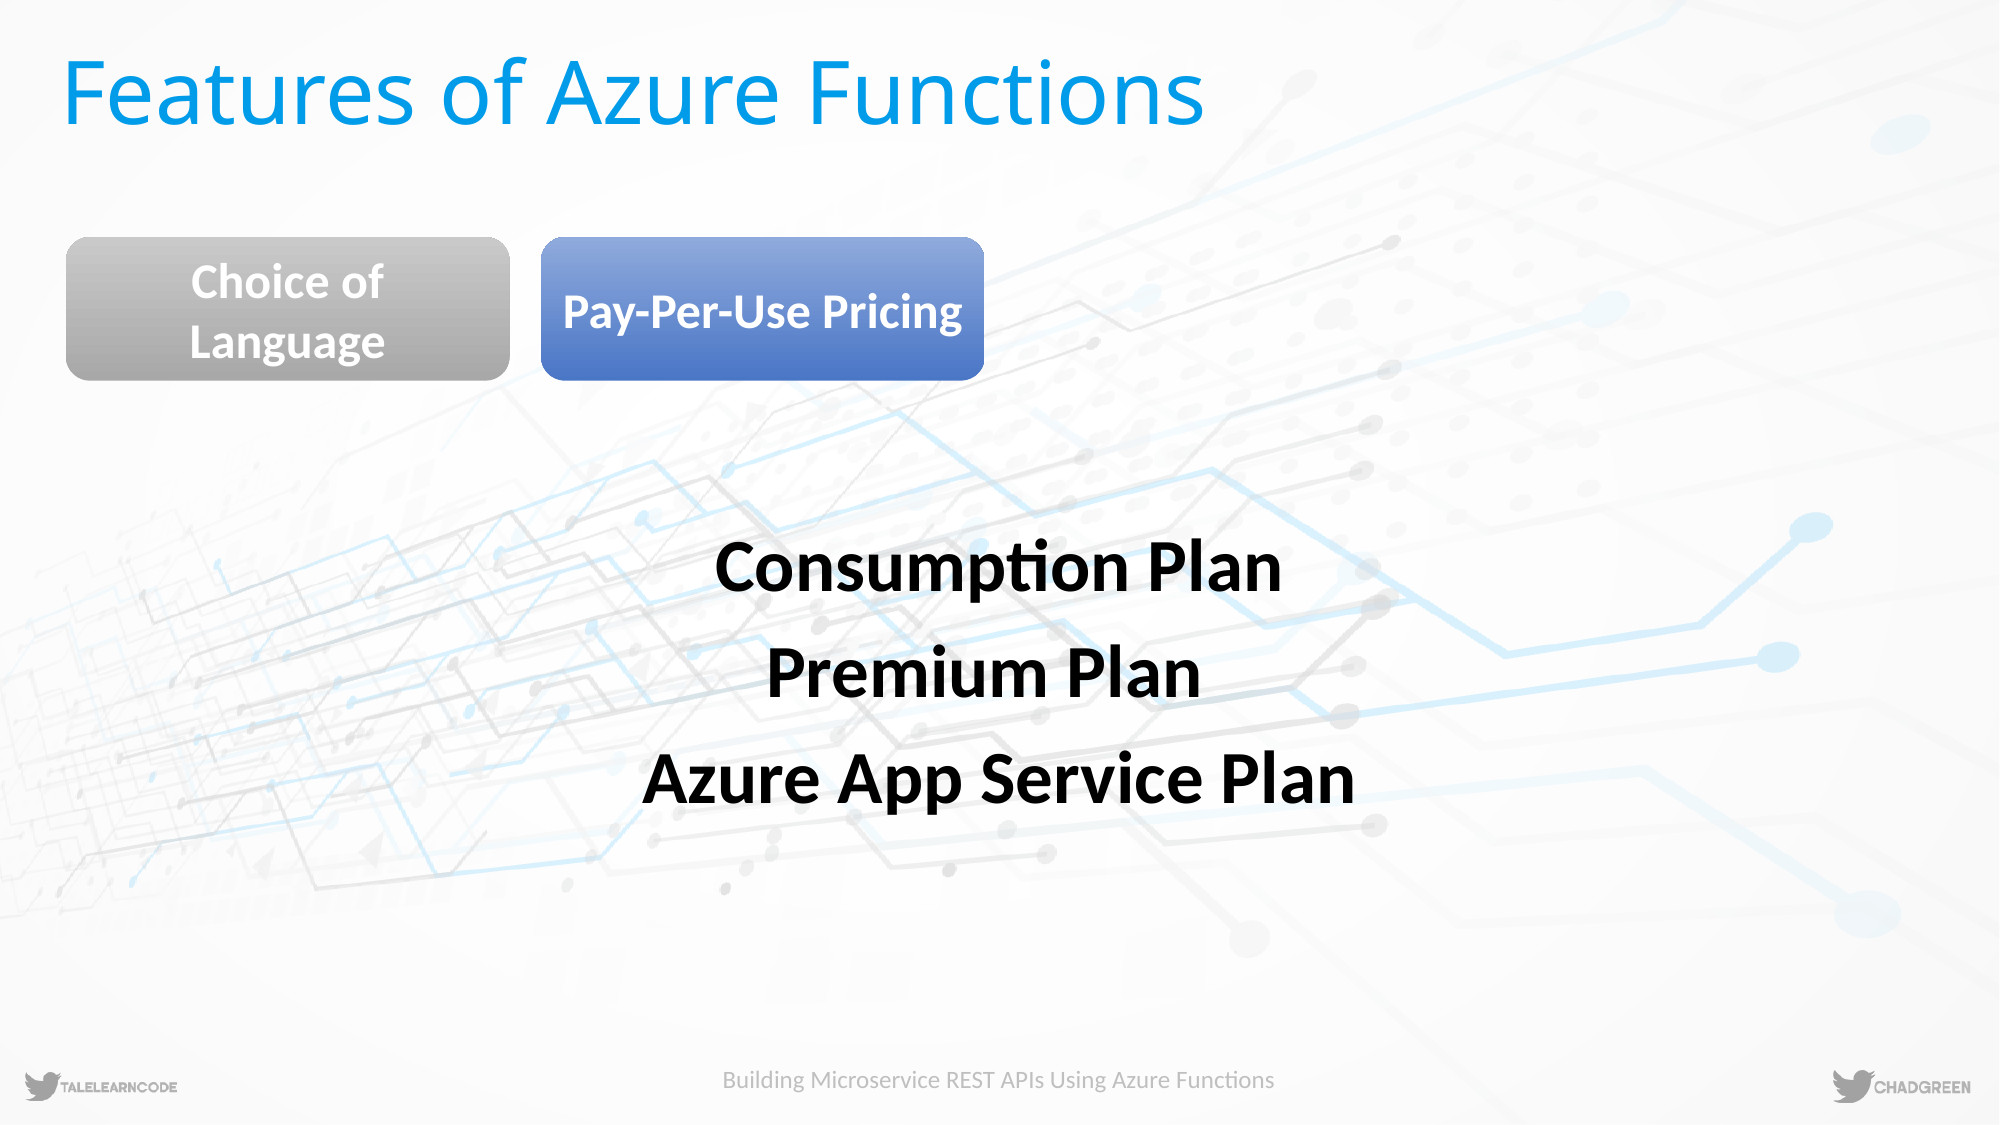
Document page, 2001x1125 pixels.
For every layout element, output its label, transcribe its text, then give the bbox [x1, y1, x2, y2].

text_box Premium Plan [751, 615, 1218, 721]
title Features of Azure Functions [45, 40, 1952, 152]
text_box Pay-Per-Use Pricing [541, 237, 985, 381]
text_box Azure App Service Plan [627, 721, 1373, 827]
text_box Choice of Language [65, 237, 510, 381]
text_box Consumption Plan [700, 509, 1300, 615]
